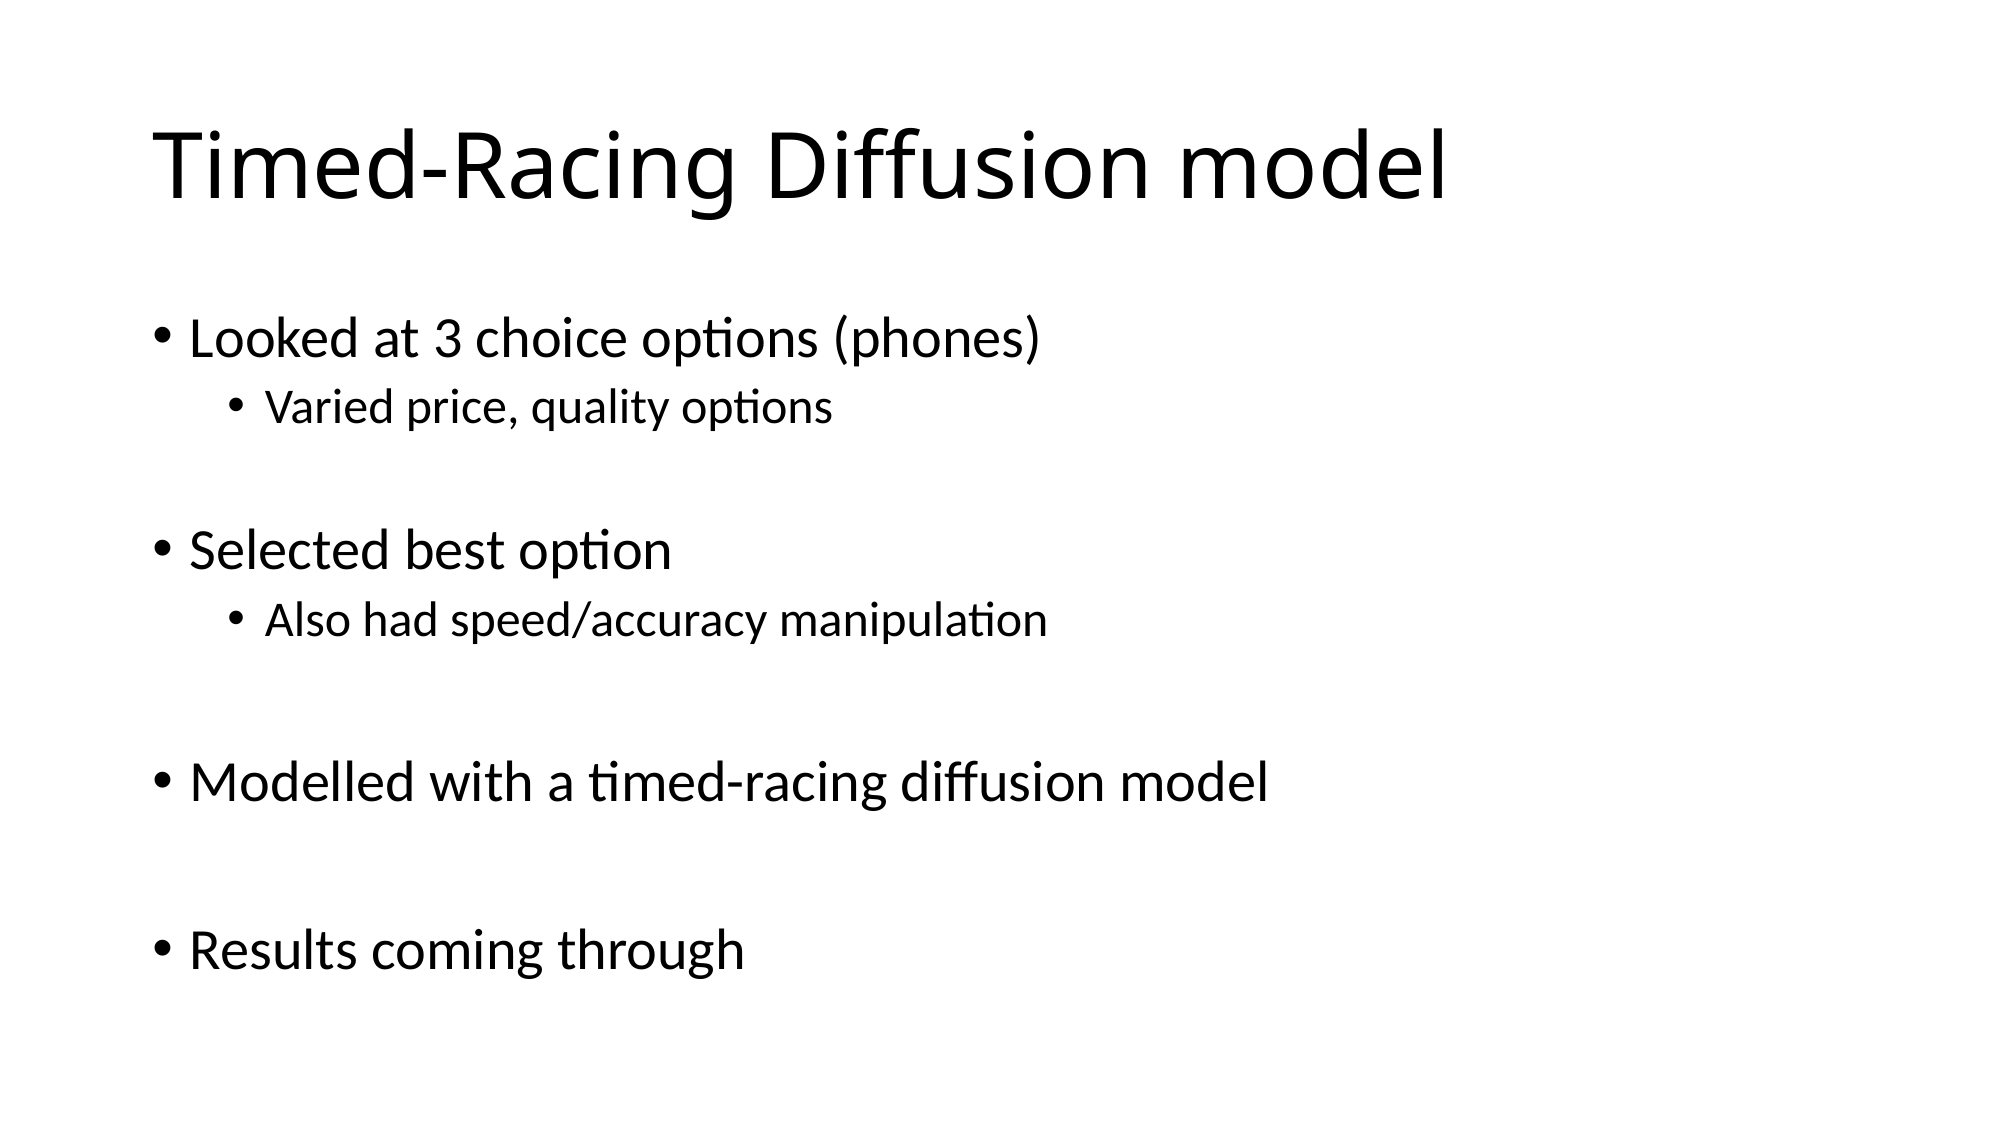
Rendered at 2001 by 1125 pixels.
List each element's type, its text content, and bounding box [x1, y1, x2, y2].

list Looked at 3 choice options (phones) Varied price, quality options Selected best option Also had speed/accuracy manipulation Modelled with a timed-racing diffusion model Results coming through [137, 299, 1863, 1014]
title Timed-Racing Diffusion model [137, 59, 1863, 278]
